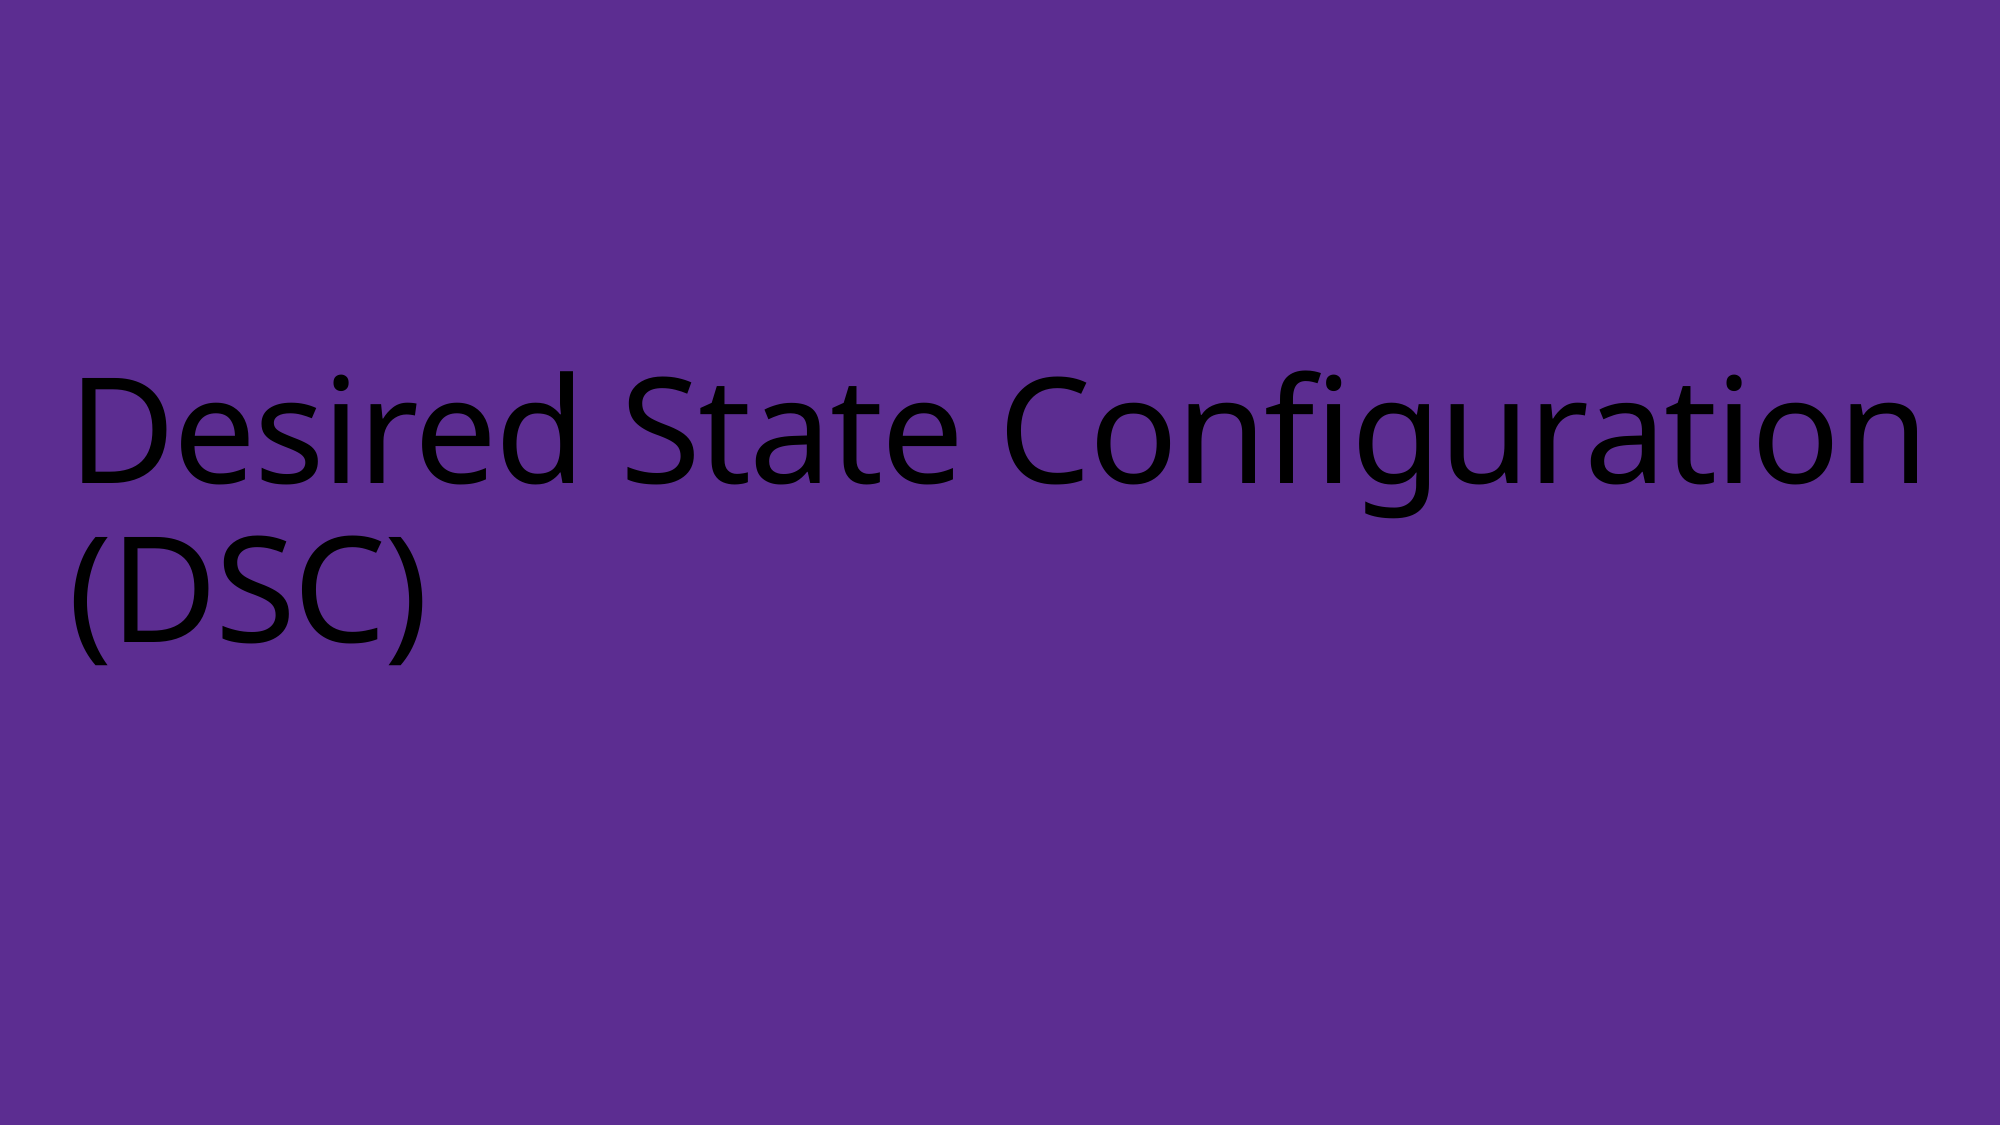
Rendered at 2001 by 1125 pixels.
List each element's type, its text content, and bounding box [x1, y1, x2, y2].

title Desired State Configuration (DSC) [44, 341, 1956, 532]
